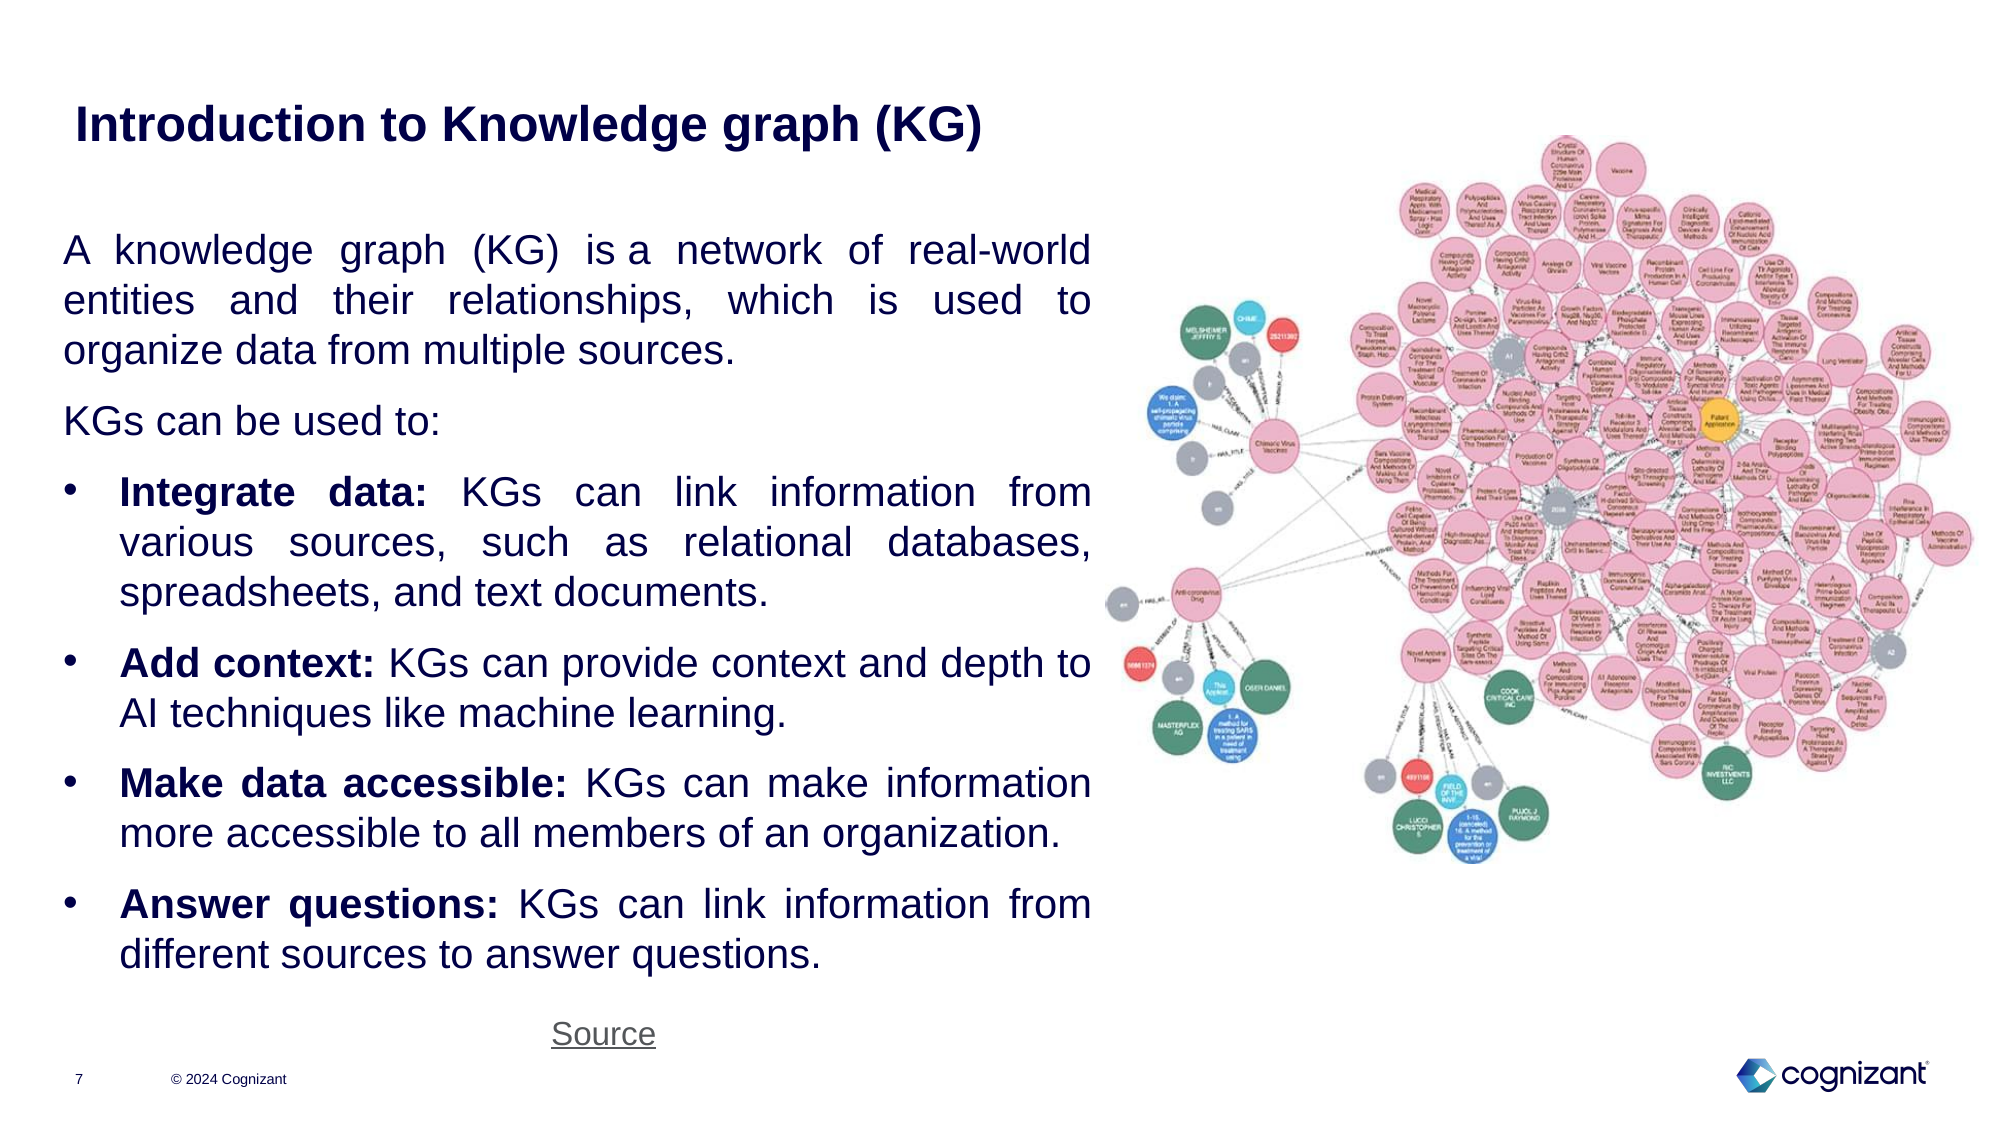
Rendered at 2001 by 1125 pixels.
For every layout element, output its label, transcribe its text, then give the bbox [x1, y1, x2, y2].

footer © 2024 Cognizant [171, 1056, 368, 1088]
slide_number 7 [75, 1056, 133, 1088]
title Introduction to Knowledge graph (KG) [75, 91, 1848, 142]
picture [1105, 135, 2000, 864]
picture [1719, 1042, 1943, 1109]
text_box Source [551, 1012, 673, 1068]
list A knowledge graph (KG) is a network of real-world entities and their relationships, which is used to organize data from multiple sources. KGs can be used to: Integrate data: KGs can link information from various sources, such as relational databases, spreadsheets, and text documents. Add context: KGs can provide context and depth to AI techniques like machine learning. Make data accessible: KGs can make information more accessible to all members of an organization. Answer questions: KGs can link information from different sources to answer questions. [63, 222, 1093, 970]
